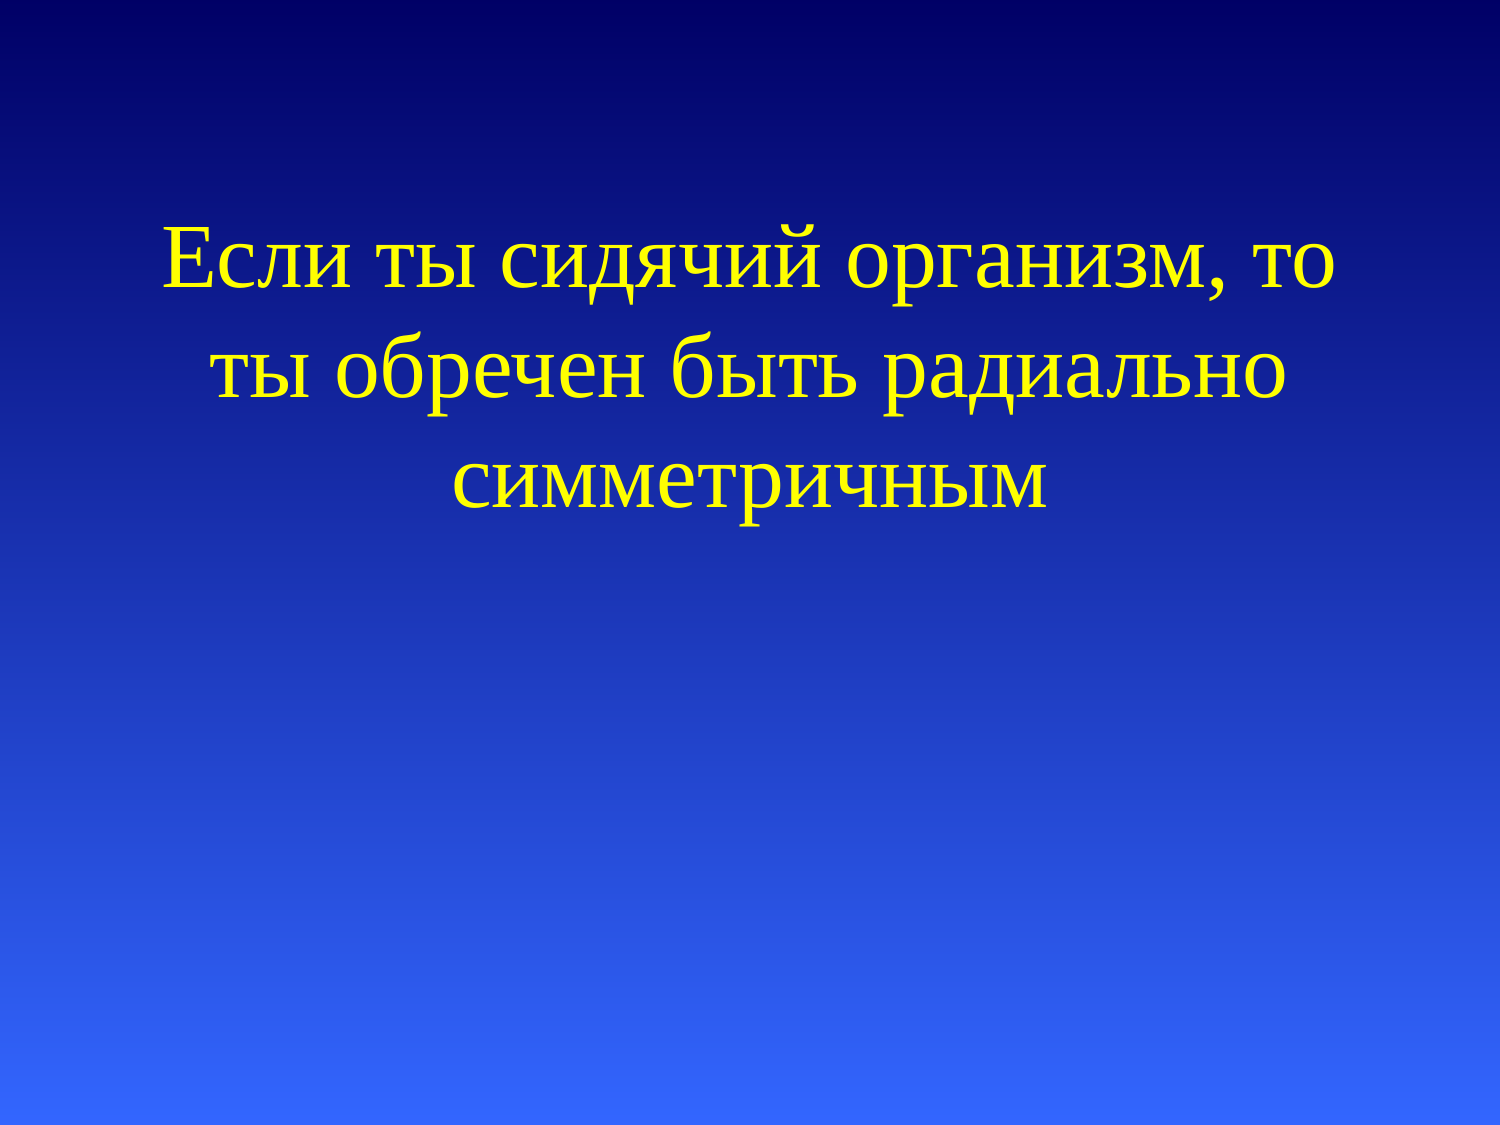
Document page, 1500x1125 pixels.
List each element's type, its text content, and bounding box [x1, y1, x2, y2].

title Если ты сидячий организм, то ты обречен быть радиально симметричным [112, 99, 1388, 623]
